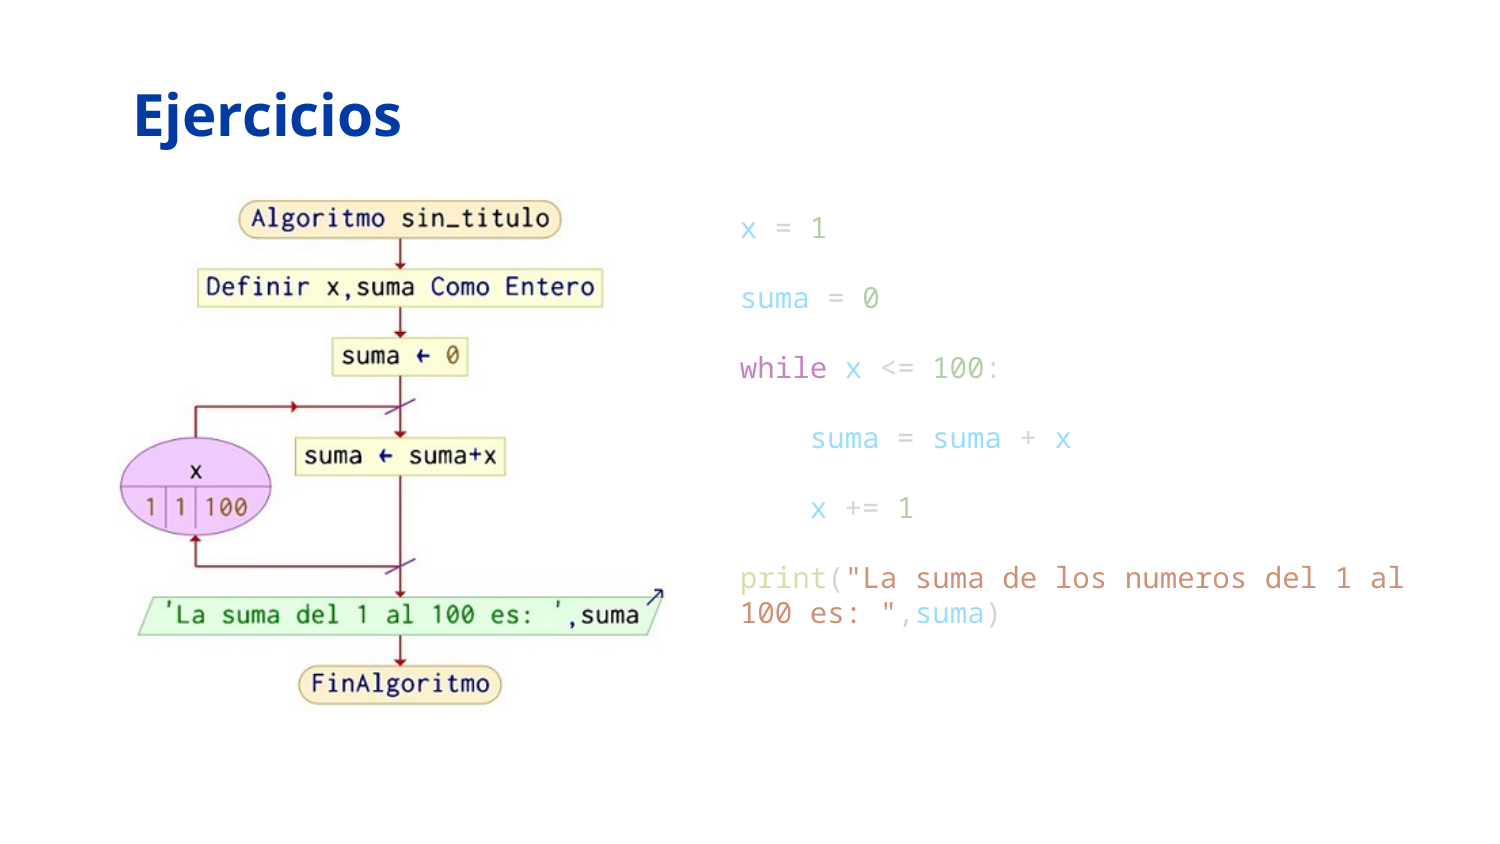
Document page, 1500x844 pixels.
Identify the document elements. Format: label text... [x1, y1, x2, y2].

text_box x = 1 suma = 0 while x <= 100: suma = suma + x x += 1 print("La suma de los numeros del 1 al 100 es: ",suma) [724, 202, 1475, 637]
picture [116, 195, 672, 712]
title Ejercicios [116, 63, 1383, 157]
